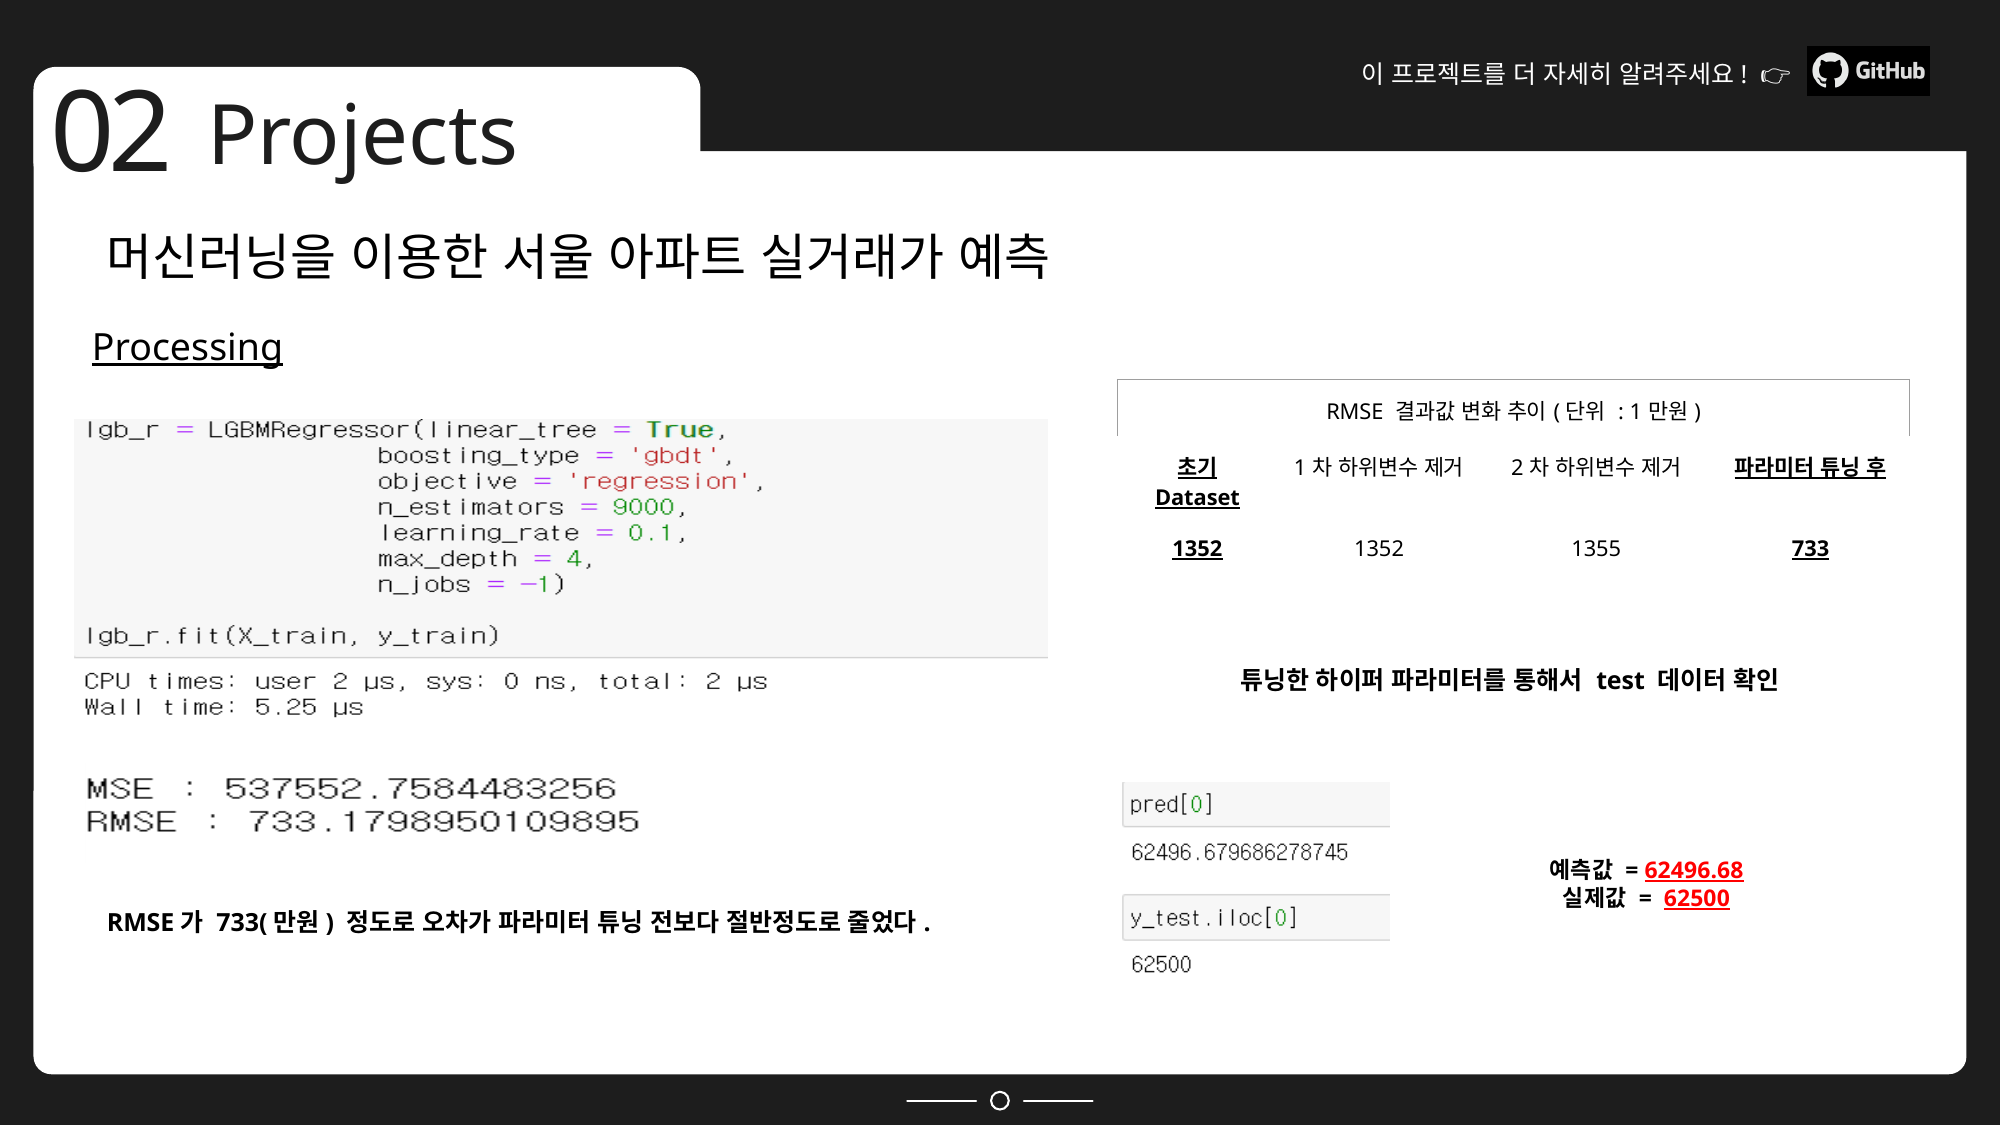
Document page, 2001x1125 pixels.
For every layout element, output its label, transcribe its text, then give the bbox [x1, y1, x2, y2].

table_header RMSE 결과값 변화 추이(단위 : 1만원) [1118, 380, 1909, 436]
table_cell 2차 하위변수 제거 [1481, 436, 1712, 518]
table_cell 1차 하위변수 제거 [1277, 436, 1481, 518]
text_box Processing [77, 315, 299, 376]
text_box RMSE가 733(만원) 정도로 오차가 파라미터 튜닝 전보다 절반정도로 줄었다. [0, 898, 661, 944]
picture [84, 763, 661, 863]
picture [1807, 46, 1930, 96]
table_cell 1352 [1277, 518, 1481, 574]
text_box 머신러닝을 이용한 서울 아파트 실거래가 예측 [91, 217, 1066, 293]
table_cell 1355 [1481, 518, 1712, 574]
text_box 이 프로젝트를 더 자세히 알려주세요! 👉 [1346, 51, 1807, 96]
table_cell 733 [1712, 518, 1910, 574]
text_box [661, 656, 2000, 985]
table_cell 1352 [1118, 518, 1277, 574]
picture [74, 419, 1048, 732]
text_box Projects [192, 74, 569, 189]
table_cell 초기 Dataset [1118, 436, 1277, 518]
table_cell 파라미터 튜닝 후 [1712, 436, 1910, 518]
text_box 02 [36, 51, 189, 201]
